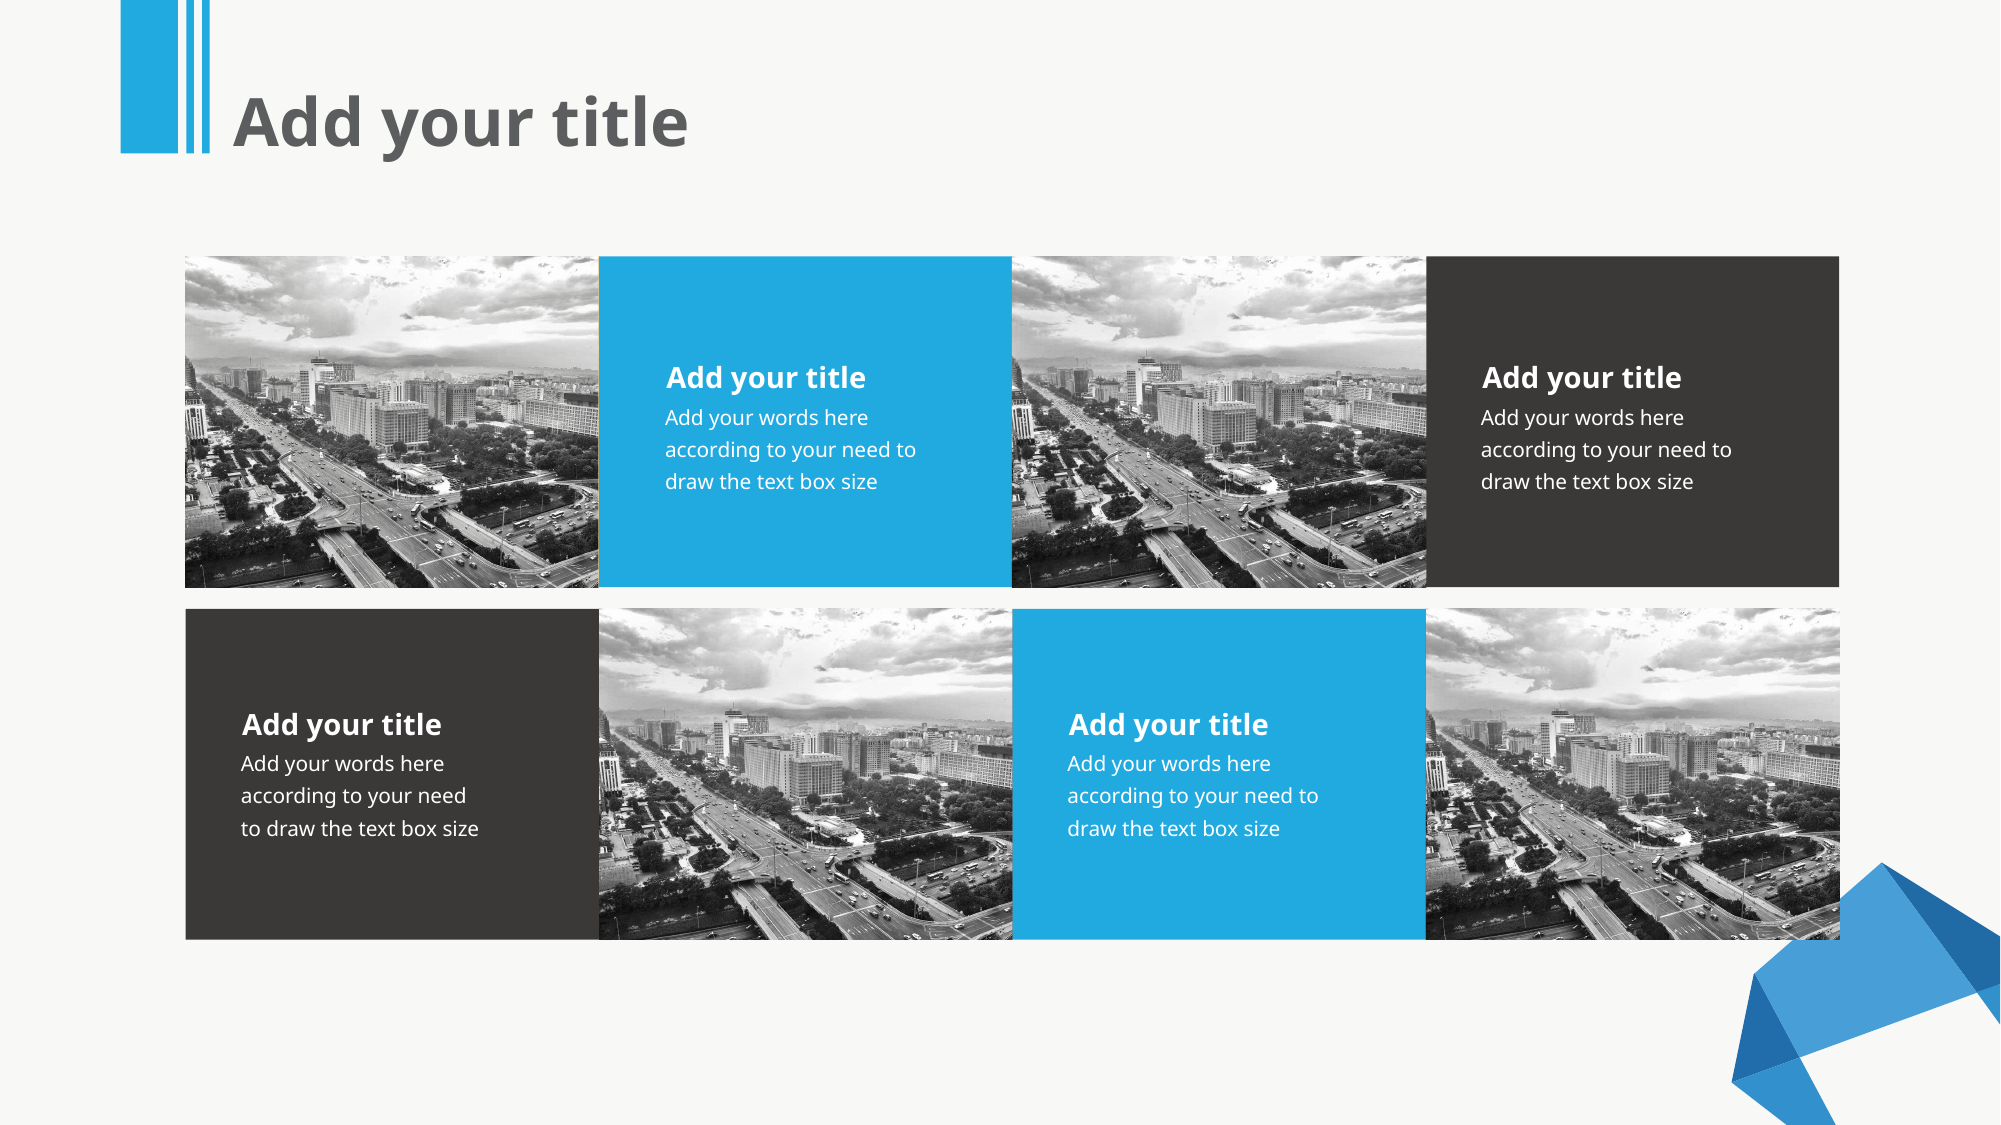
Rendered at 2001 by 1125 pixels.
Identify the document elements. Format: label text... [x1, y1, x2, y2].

text_box [120, 0, 179, 154]
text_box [1052, 688, 1336, 850]
text_box Add your title [233, 63, 830, 160]
text_box [185, 0, 195, 154]
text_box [650, 342, 936, 503]
text_box [201, 0, 211, 154]
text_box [225, 688, 503, 850]
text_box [1465, 342, 1750, 503]
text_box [185, 256, 1840, 940]
